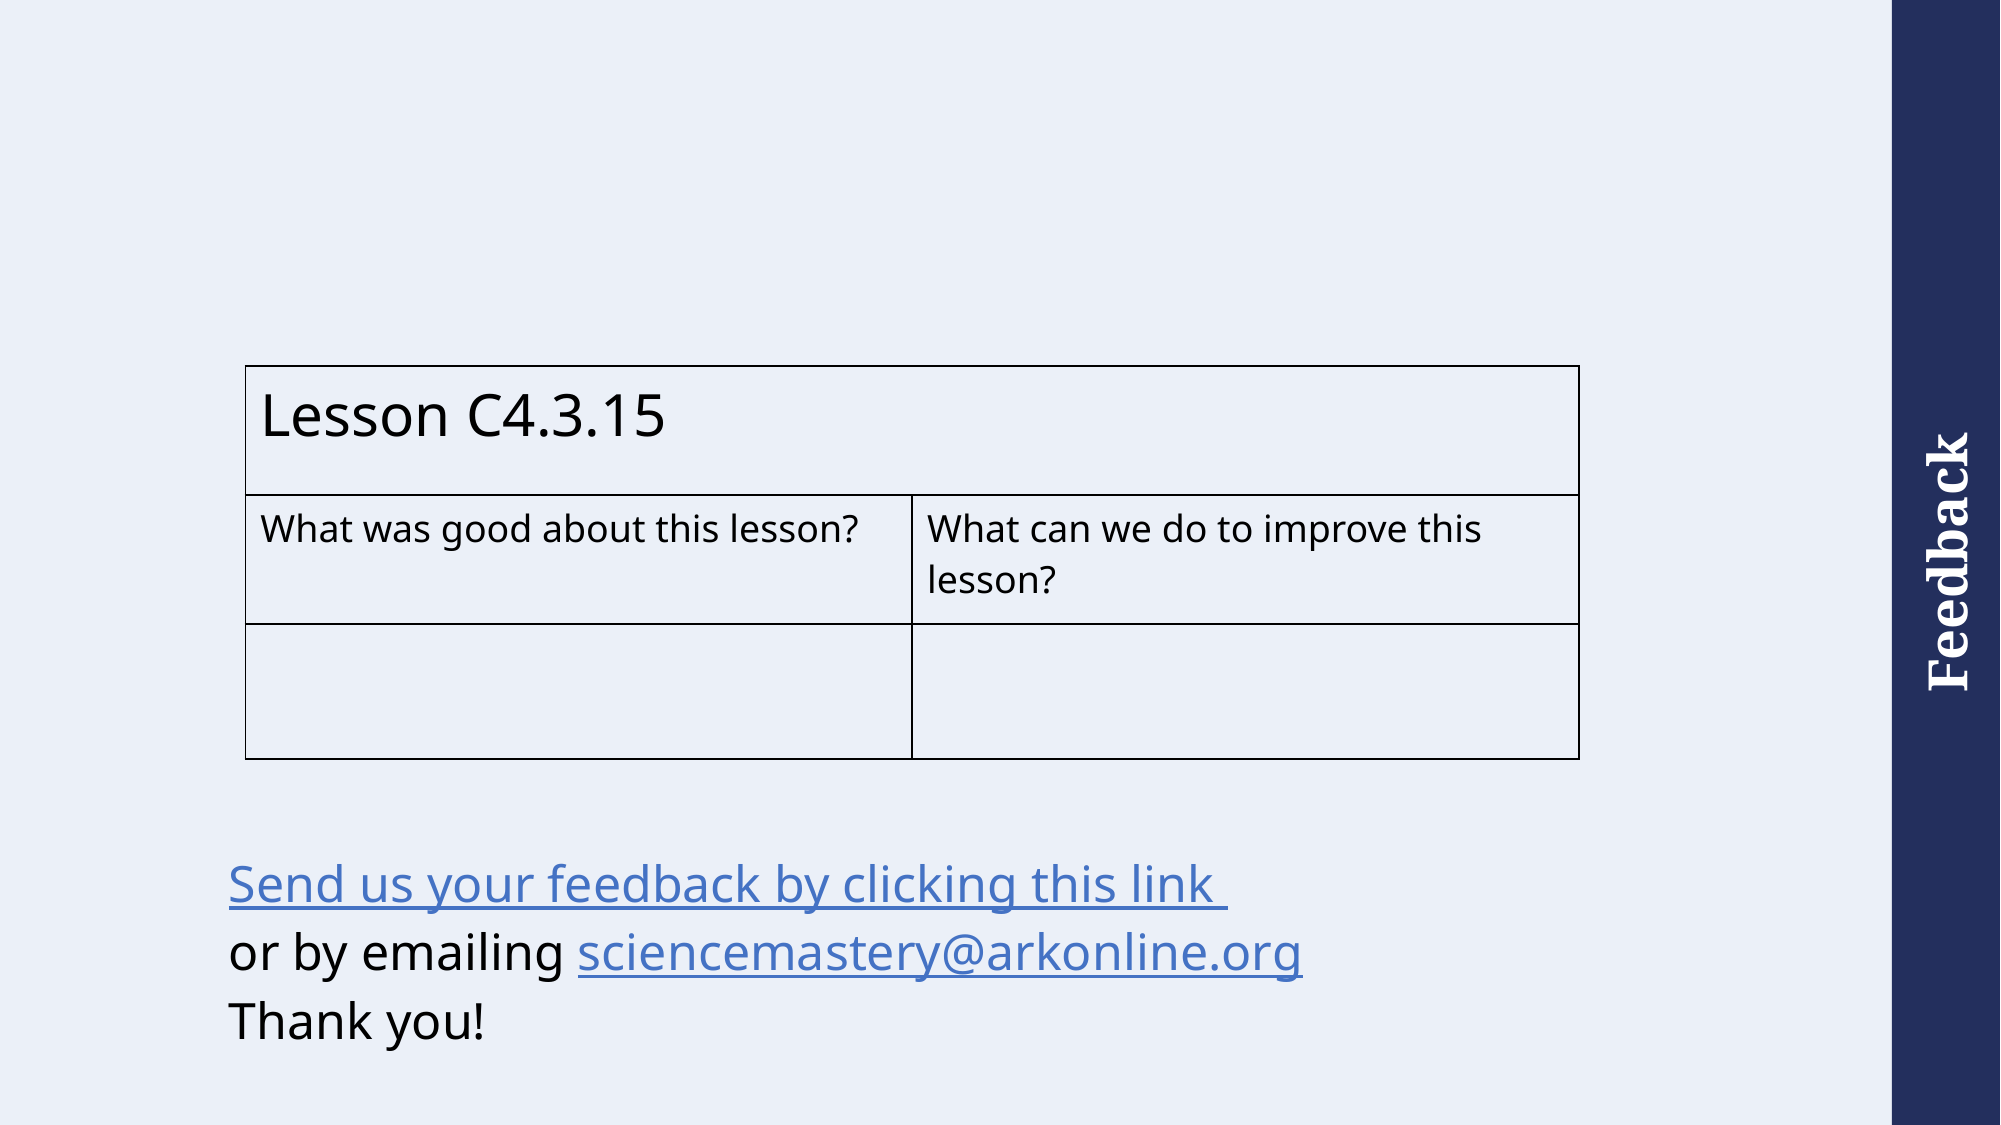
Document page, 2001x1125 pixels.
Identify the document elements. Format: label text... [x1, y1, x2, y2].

table_header Lesson C4.3.15 [246, 367, 1578, 494]
text_box Send us your feedback by clicking this link or by emailing sciencemastery@arkonline.org Thank you! [214, 845, 1803, 1057]
table_cell What was good about this lesson? [246, 496, 911, 623]
table_cell [246, 625, 911, 758]
table_cell What can we do to improve this lesson? [913, 496, 1578, 623]
table_cell [913, 625, 1578, 758]
